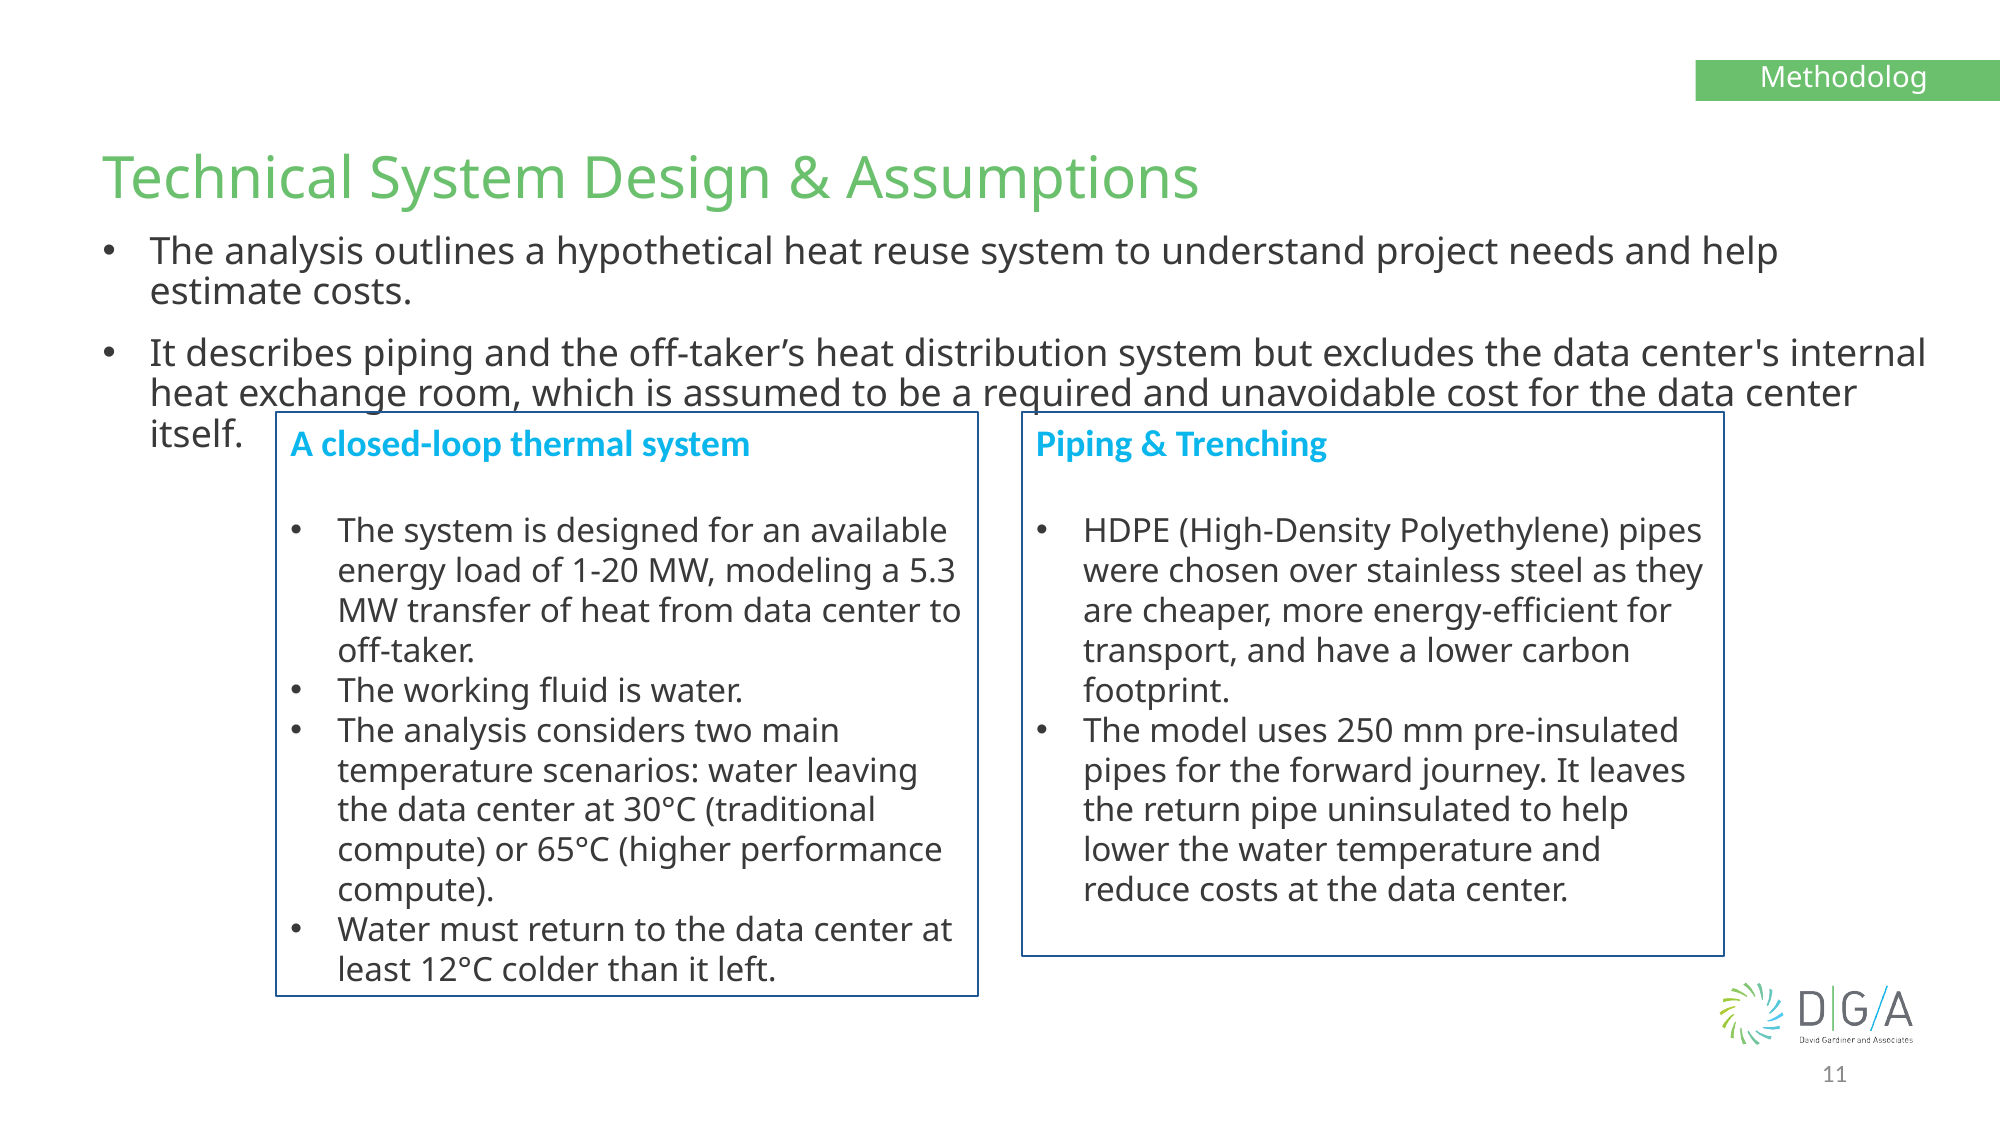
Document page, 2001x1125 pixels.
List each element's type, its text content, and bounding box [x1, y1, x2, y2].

picture [1719, 981, 1913, 1045]
text_box A closed-loop thermal system The system is designed for an available energy load of 1-20 MW, modeling a 5.3 MW transfer of heat from data center to off-taker. The working fluid is water. The analysis considers two main temperature scenarios: water leaving the data center at 30°C (traditional compute) or 65°C (higher performance compute). Water must return to the data center at least 12°C colder than it left. [275, 411, 979, 996]
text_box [1695, 54, 2000, 101]
text_box Technical System Design & Assumptions The analysis outlines a hypothetical heat reuse system to understand project needs and help estimate costs. It describes piping and the off-taker’s heat distribution system but excludes the data center's internal heat exchange room, which is assumed to be a required and unavoidable cost for the data center itself. [87, 140, 1951, 312]
text_box [87, 312, 1939, 1064]
slide_number 11 [1412, 1042, 1863, 1103]
text_box [87, 61, 1939, 140]
text_box Piping & Trenching HDPE (High-Density Polyethylene) pipes were chosen over stainless steel as they are cheaper, more energy-efficient for transport, and have a lower carbon footprint. The model uses 250 mm pre-insulated pipes for the forward journey. It leaves the return pipe uninsulated to help lower the water temperature and reduce costs at the data center. [1021, 411, 1725, 956]
